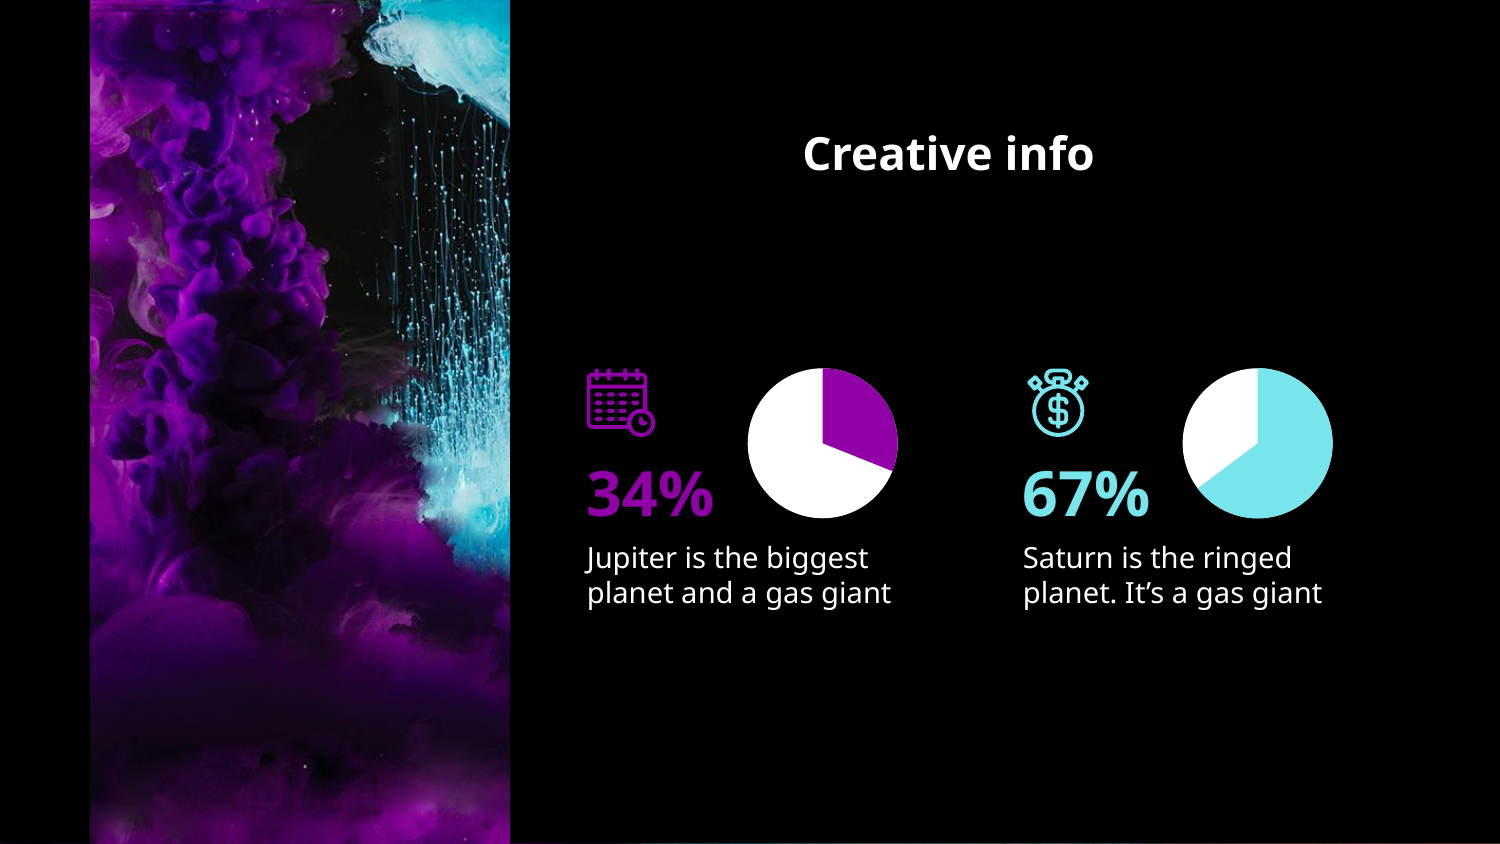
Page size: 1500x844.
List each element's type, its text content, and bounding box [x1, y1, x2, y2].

subtitle 67% [1008, 439, 1176, 537]
subtitle Jupiter is the biggest planet and a gas giant [571, 524, 947, 644]
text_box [586, 368, 656, 438]
text_box [1197, 368, 1333, 519]
picture [90, 0, 510, 844]
text_box [1182, 368, 1257, 488]
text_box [1026, 368, 1090, 438]
title Creative info [514, 109, 1383, 189]
subtitle Saturn is the ringed planet. It’s a gas giant [1008, 524, 1383, 644]
text_box [822, 368, 898, 472]
text_box [747, 368, 892, 519]
subtitle 34% [571, 439, 740, 524]
